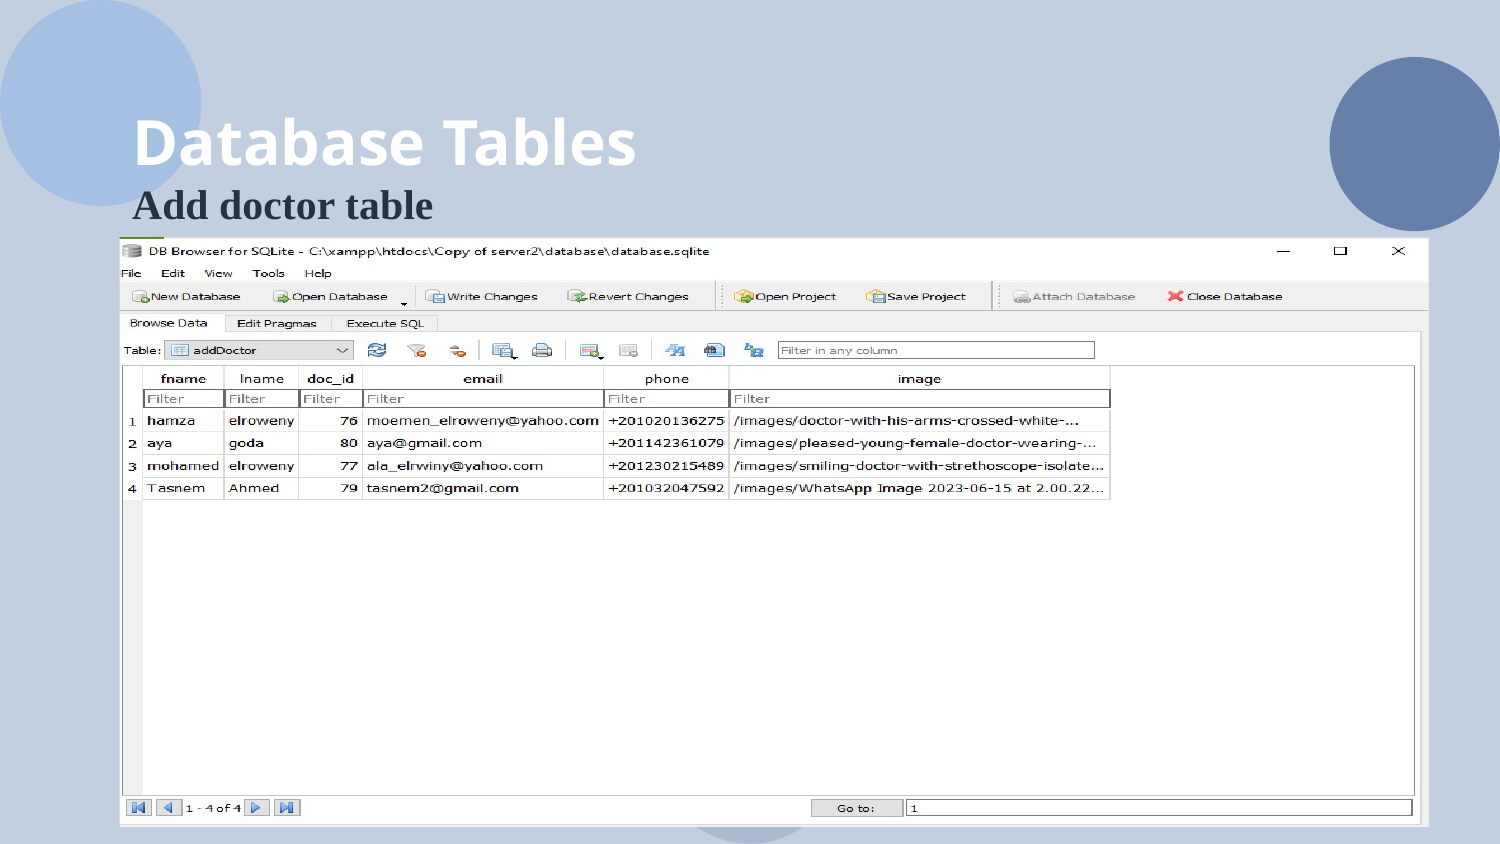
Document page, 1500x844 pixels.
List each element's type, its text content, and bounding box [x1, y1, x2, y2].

title Database Tables Add doctor table [117, 88, 1067, 220]
picture [119, 237, 1430, 827]
